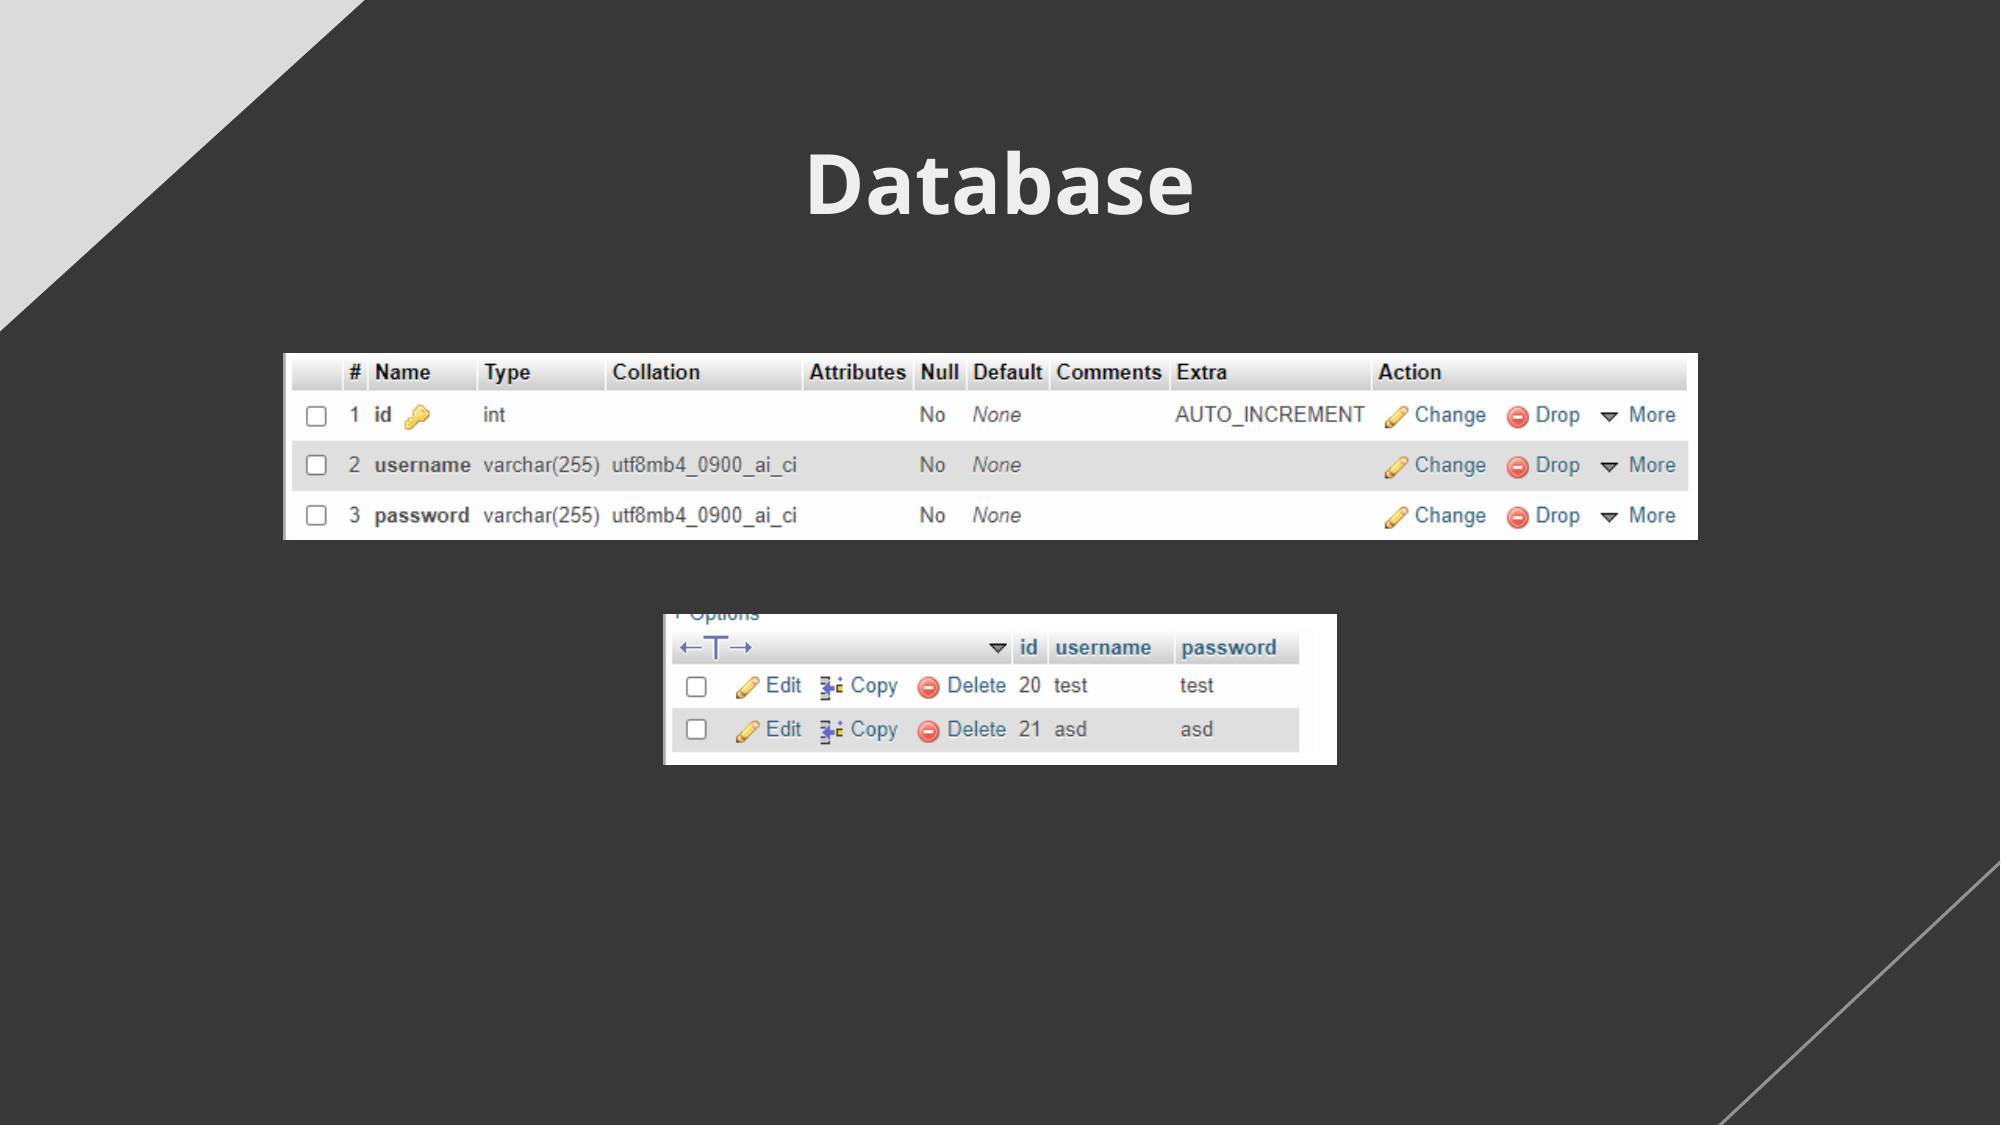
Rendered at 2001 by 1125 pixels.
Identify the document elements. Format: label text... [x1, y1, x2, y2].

text_box [85, 231, 1972, 1052]
picture [283, 353, 1698, 541]
picture [662, 614, 1337, 765]
title Database [195, 116, 1805, 231]
